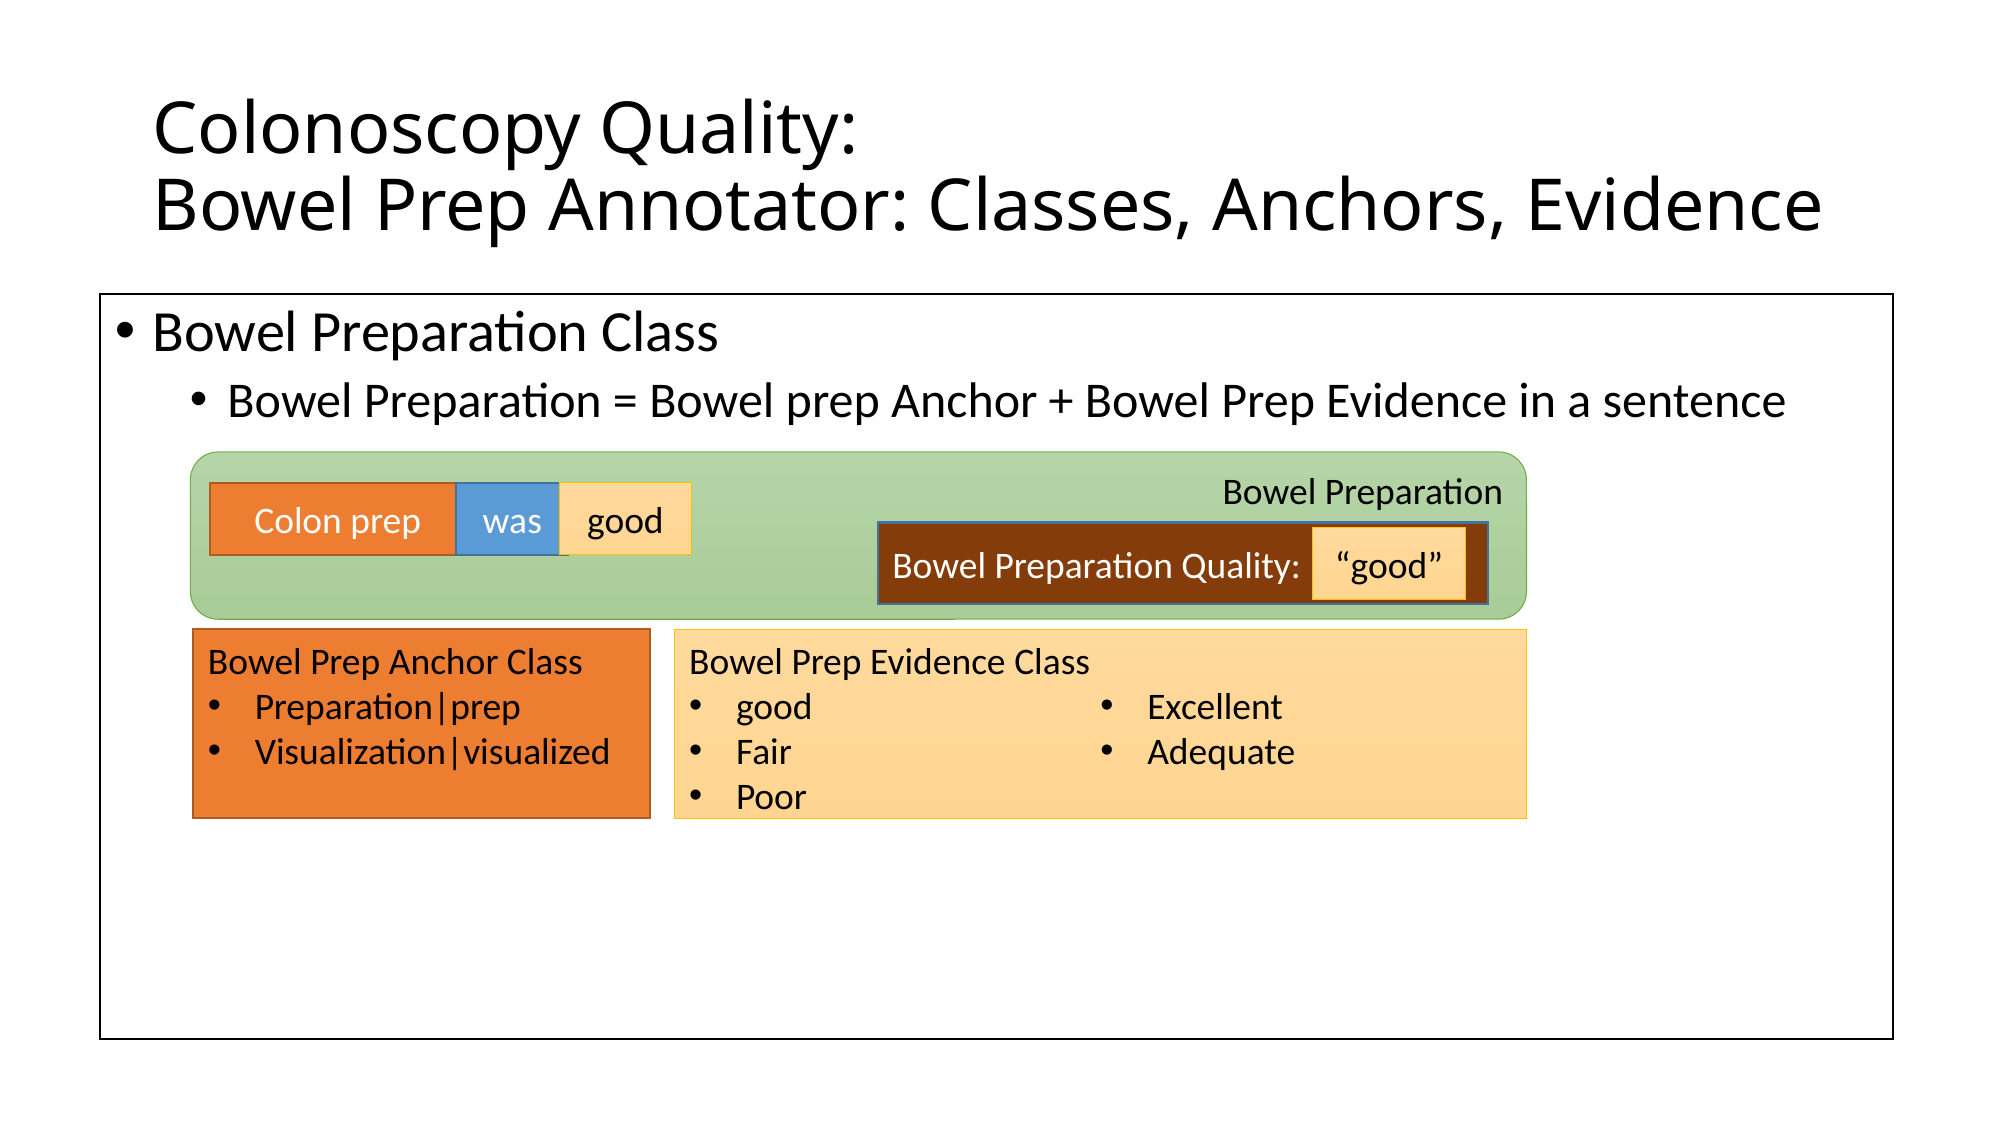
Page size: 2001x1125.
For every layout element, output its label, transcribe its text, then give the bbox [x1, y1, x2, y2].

list Bowel Preparation Class Bowel Preparation = Bowel prep Anchor + Bowel Prep Evidence in a sentence [99, 293, 1894, 1040]
text_box good [559, 482, 692, 555]
text_box “good” [1312, 527, 1466, 600]
text_box Bowel Prep Anchor Class Preparation|prep Visualization|visualized [192, 628, 651, 819]
text_box was [455, 482, 569, 556]
text_box Bowel Preparation Quality: [877, 521, 1489, 605]
text_box Colon prep [209, 482, 455, 556]
title Colonoscopy Quality: Bowel Prep Annotator: Classes, Anchors, Evidence [137, 59, 1863, 278]
text_box Bowel Prep Evidence Class good Fair Poor Excellent Adequate [674, 629, 1527, 819]
text_box Bowel Preparation [189, 451, 1528, 620]
